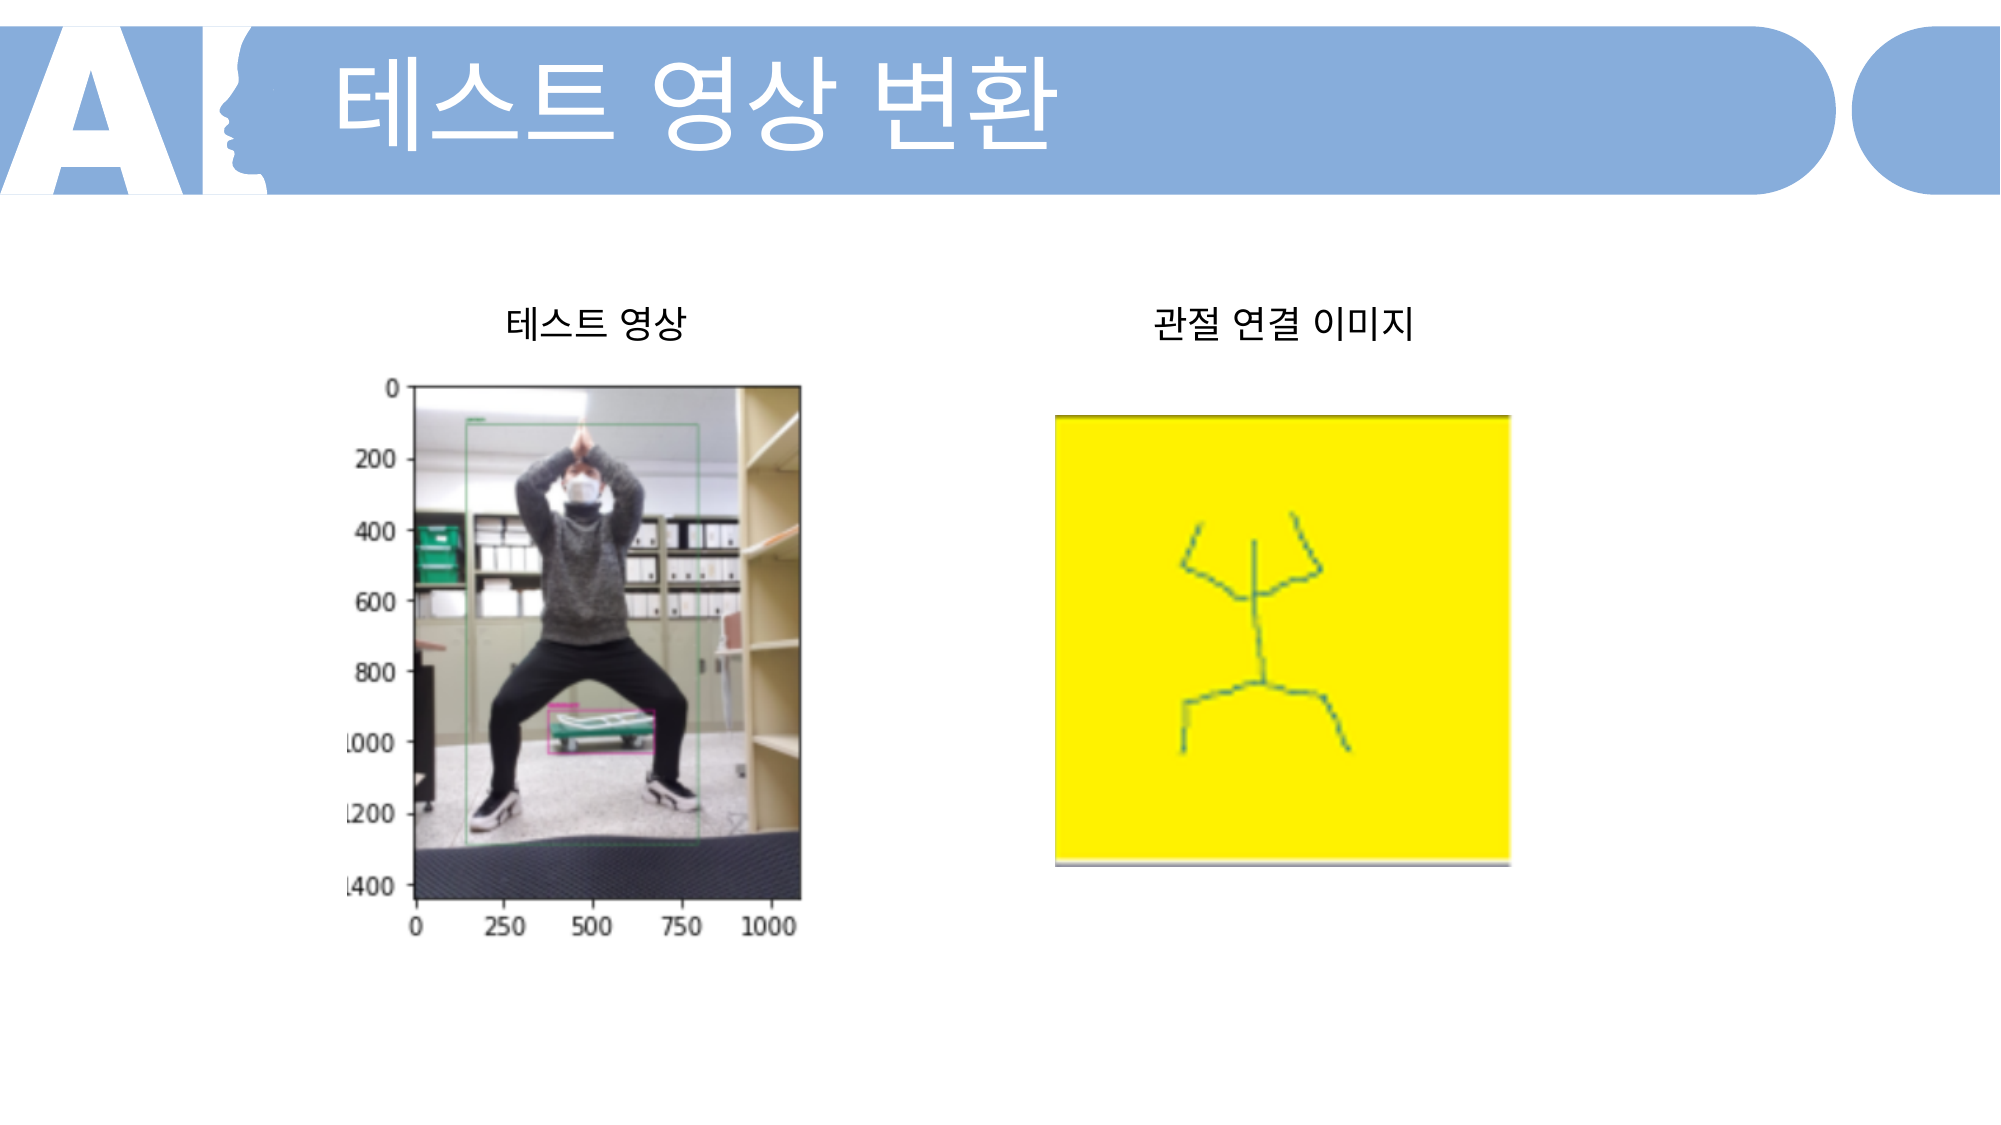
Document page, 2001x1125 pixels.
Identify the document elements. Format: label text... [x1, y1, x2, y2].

picture [1055, 415, 1515, 867]
text_box 테스트 영상 [490, 293, 704, 353]
text_box 관절 연결 이미지 [1138, 293, 1432, 354]
picture [347, 353, 847, 978]
list 테스트 영상 변환 [316, 50, 1865, 170]
